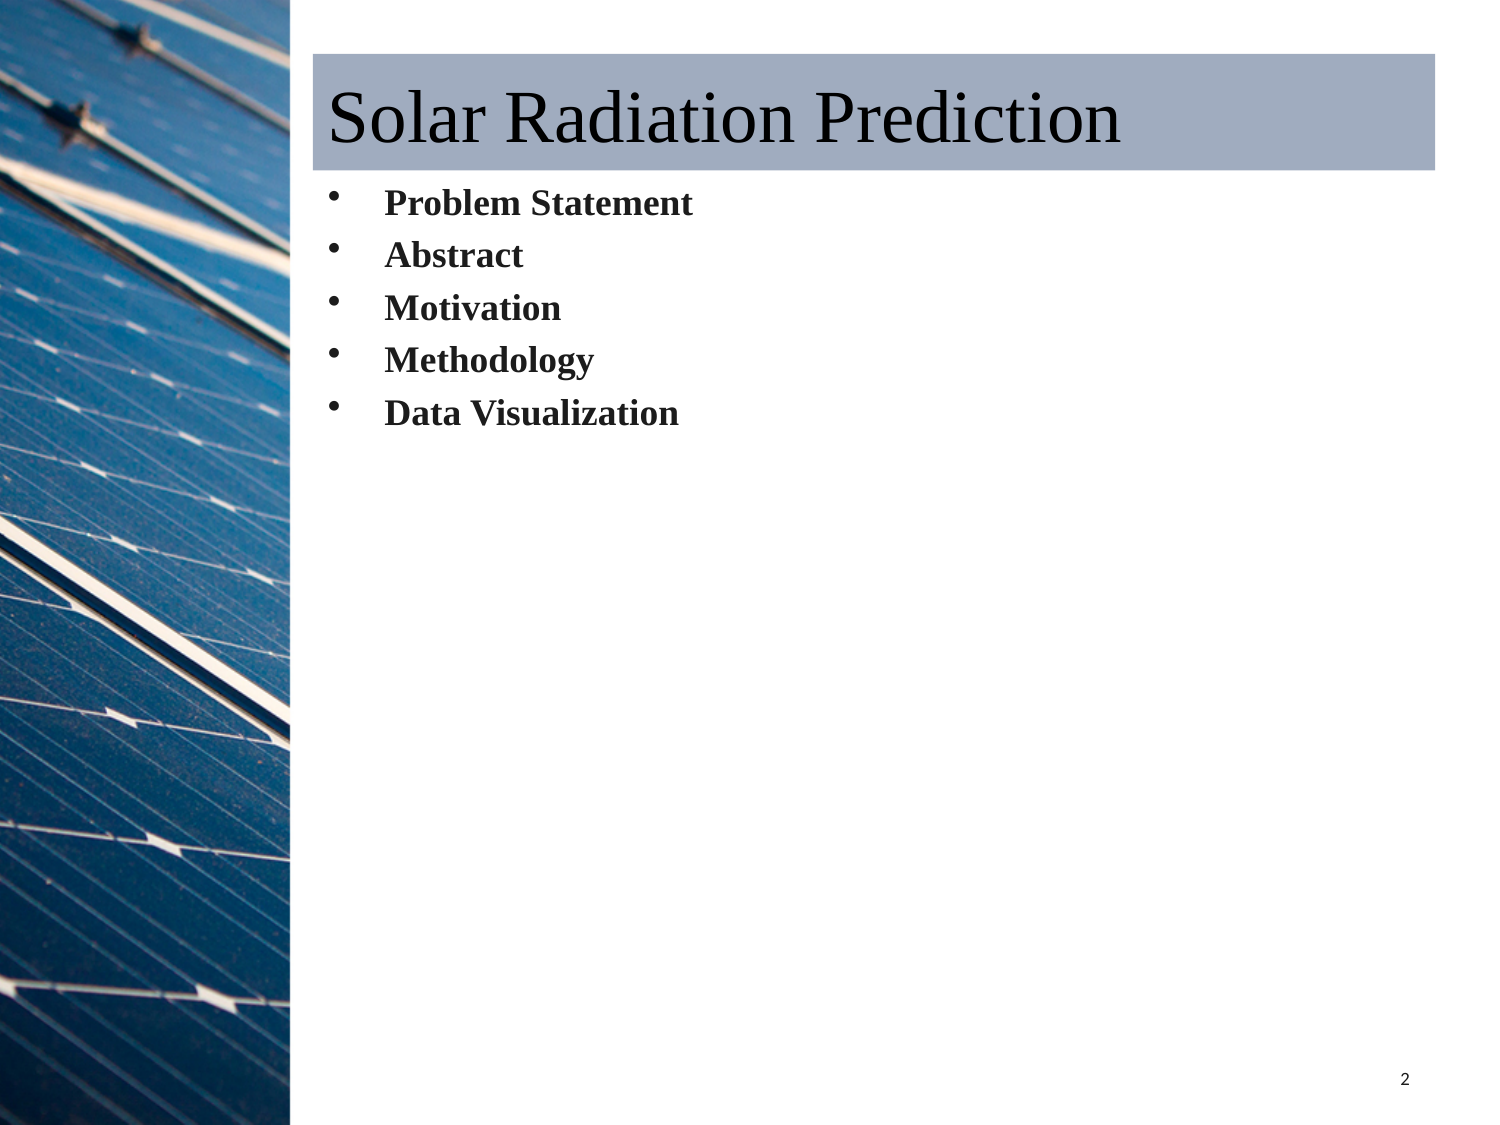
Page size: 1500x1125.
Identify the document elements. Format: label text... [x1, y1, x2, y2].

list Problem Statement Abstract Motivation Methodology Data Visualization [312, 170, 1436, 955]
picture [0, 0, 1500, 1125]
title Solar Radiation Prediction [312, 53, 1436, 170]
slide_number 2 [1074, 1058, 1425, 1103]
